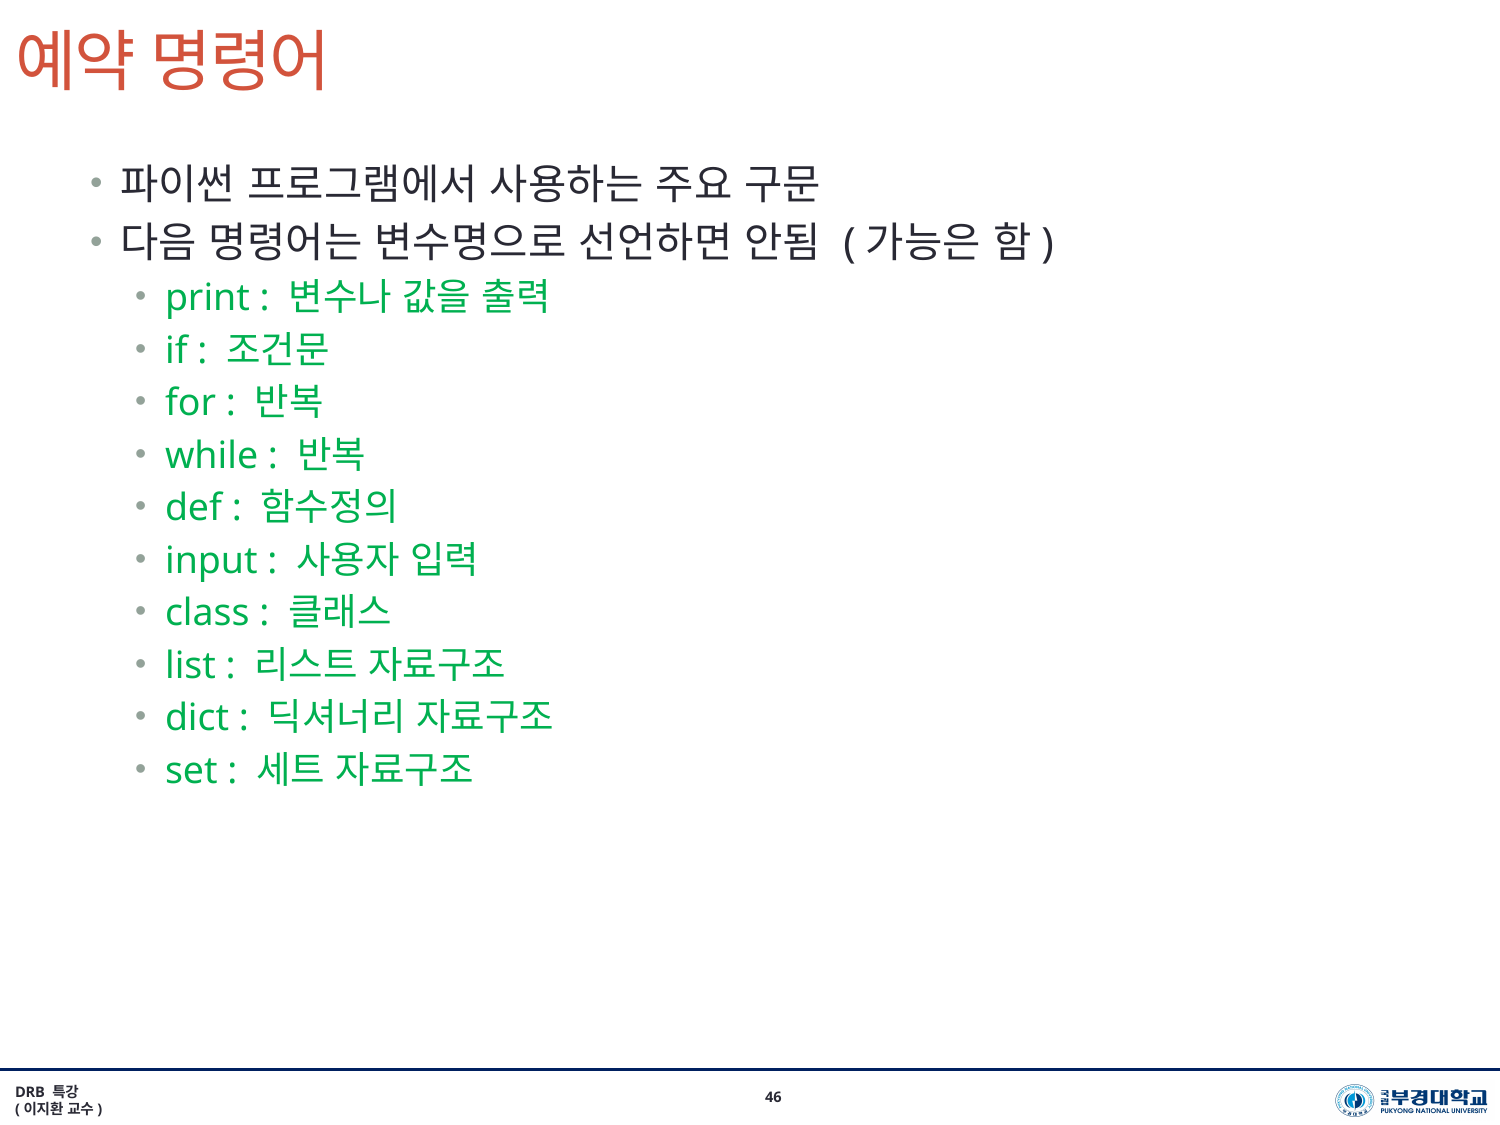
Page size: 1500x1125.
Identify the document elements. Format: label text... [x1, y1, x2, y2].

title 예약 명령어 [0, 1, 1500, 116]
slide_number DRB 특강 (이지환 교수) [0, 1082, 303, 1118]
list 파이썬 프로그램에서 사용하는 주요 구문 다음 명령어는 변수명으로 선언하면 안됨 (가능은 함) print : 변수나 값을 출력 if : 조건문 for : 반복 while : 반복 def : 함수정의 input : 사용자 입력 class : 클래스 list : 리스트 자료구조 dict : 딕셔너리 자료구조 set : 세트 자료구조 [75, 149, 1425, 1033]
picture [1330, 1079, 1495, 1121]
